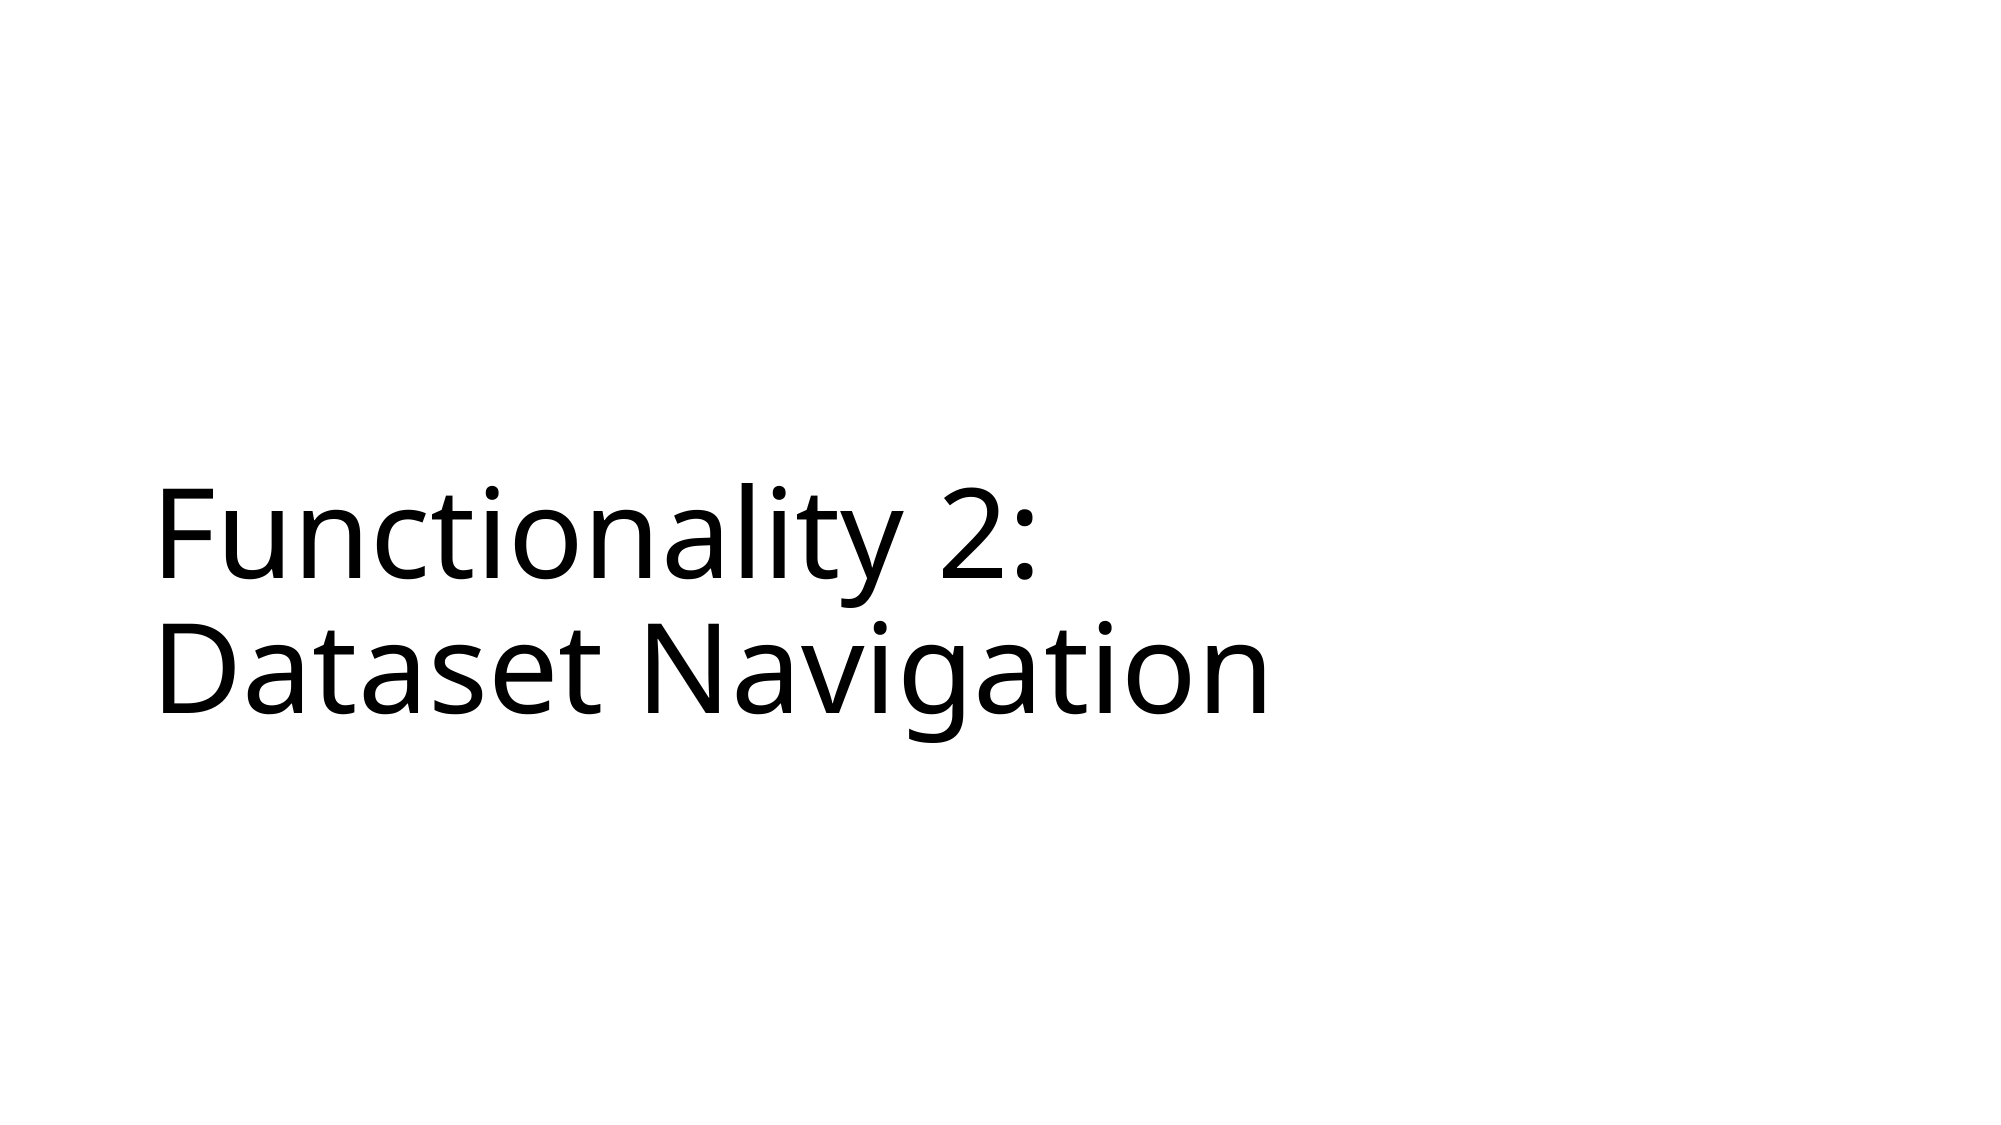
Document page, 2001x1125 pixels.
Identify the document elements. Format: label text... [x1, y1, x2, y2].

title Functionality 2: Dataset Navigation [136, 280, 1862, 749]
